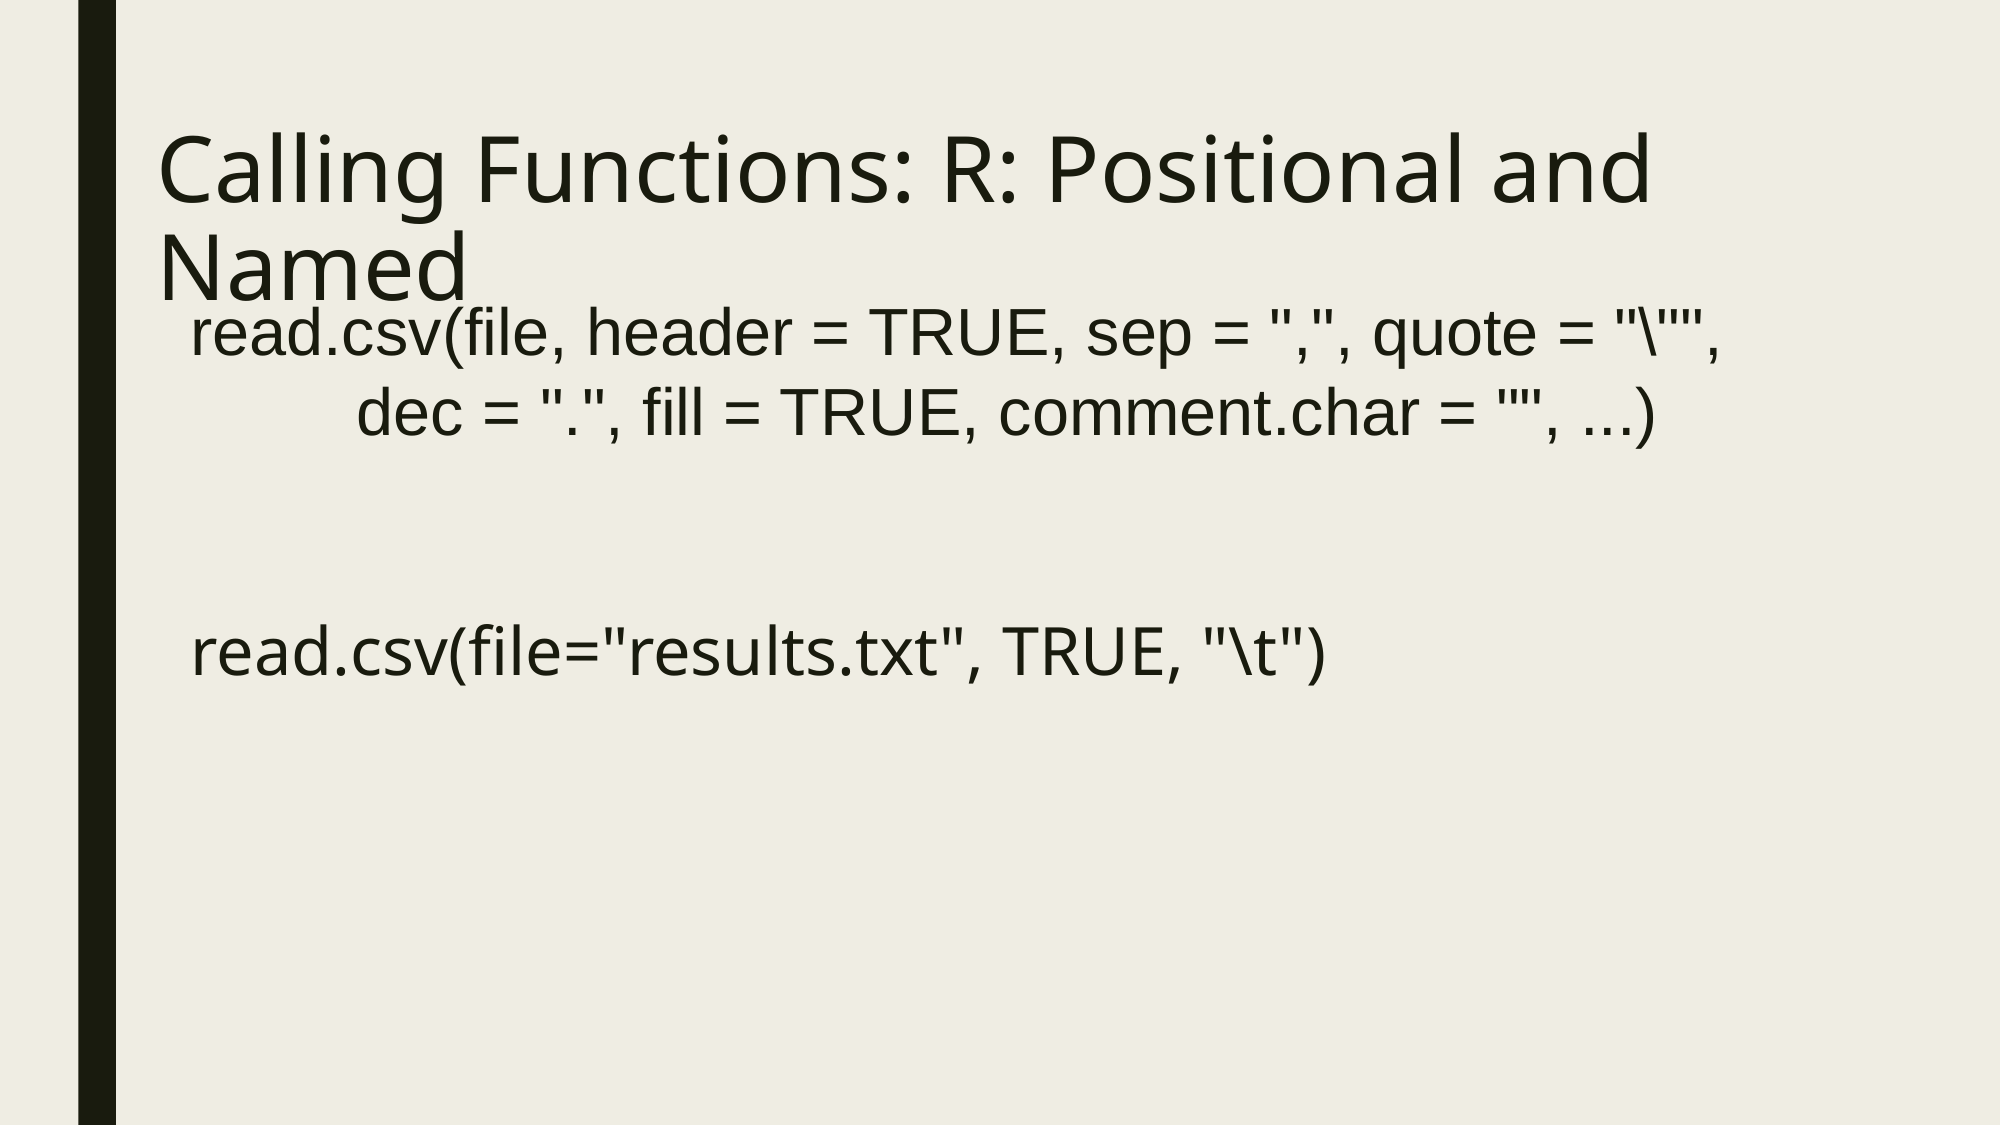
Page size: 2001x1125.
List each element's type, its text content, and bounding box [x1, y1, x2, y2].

subtitle read.csv(file, header = TRUE, sep = ",", quote = "\"", dec = ".", fill = TRUE, comment.char = "", ...) read.csv(file="results.txt", TRUE, "\t") [170, 268, 2000, 1090]
title Calling Functions: R: Positional and Named [136, 104, 2000, 241]
